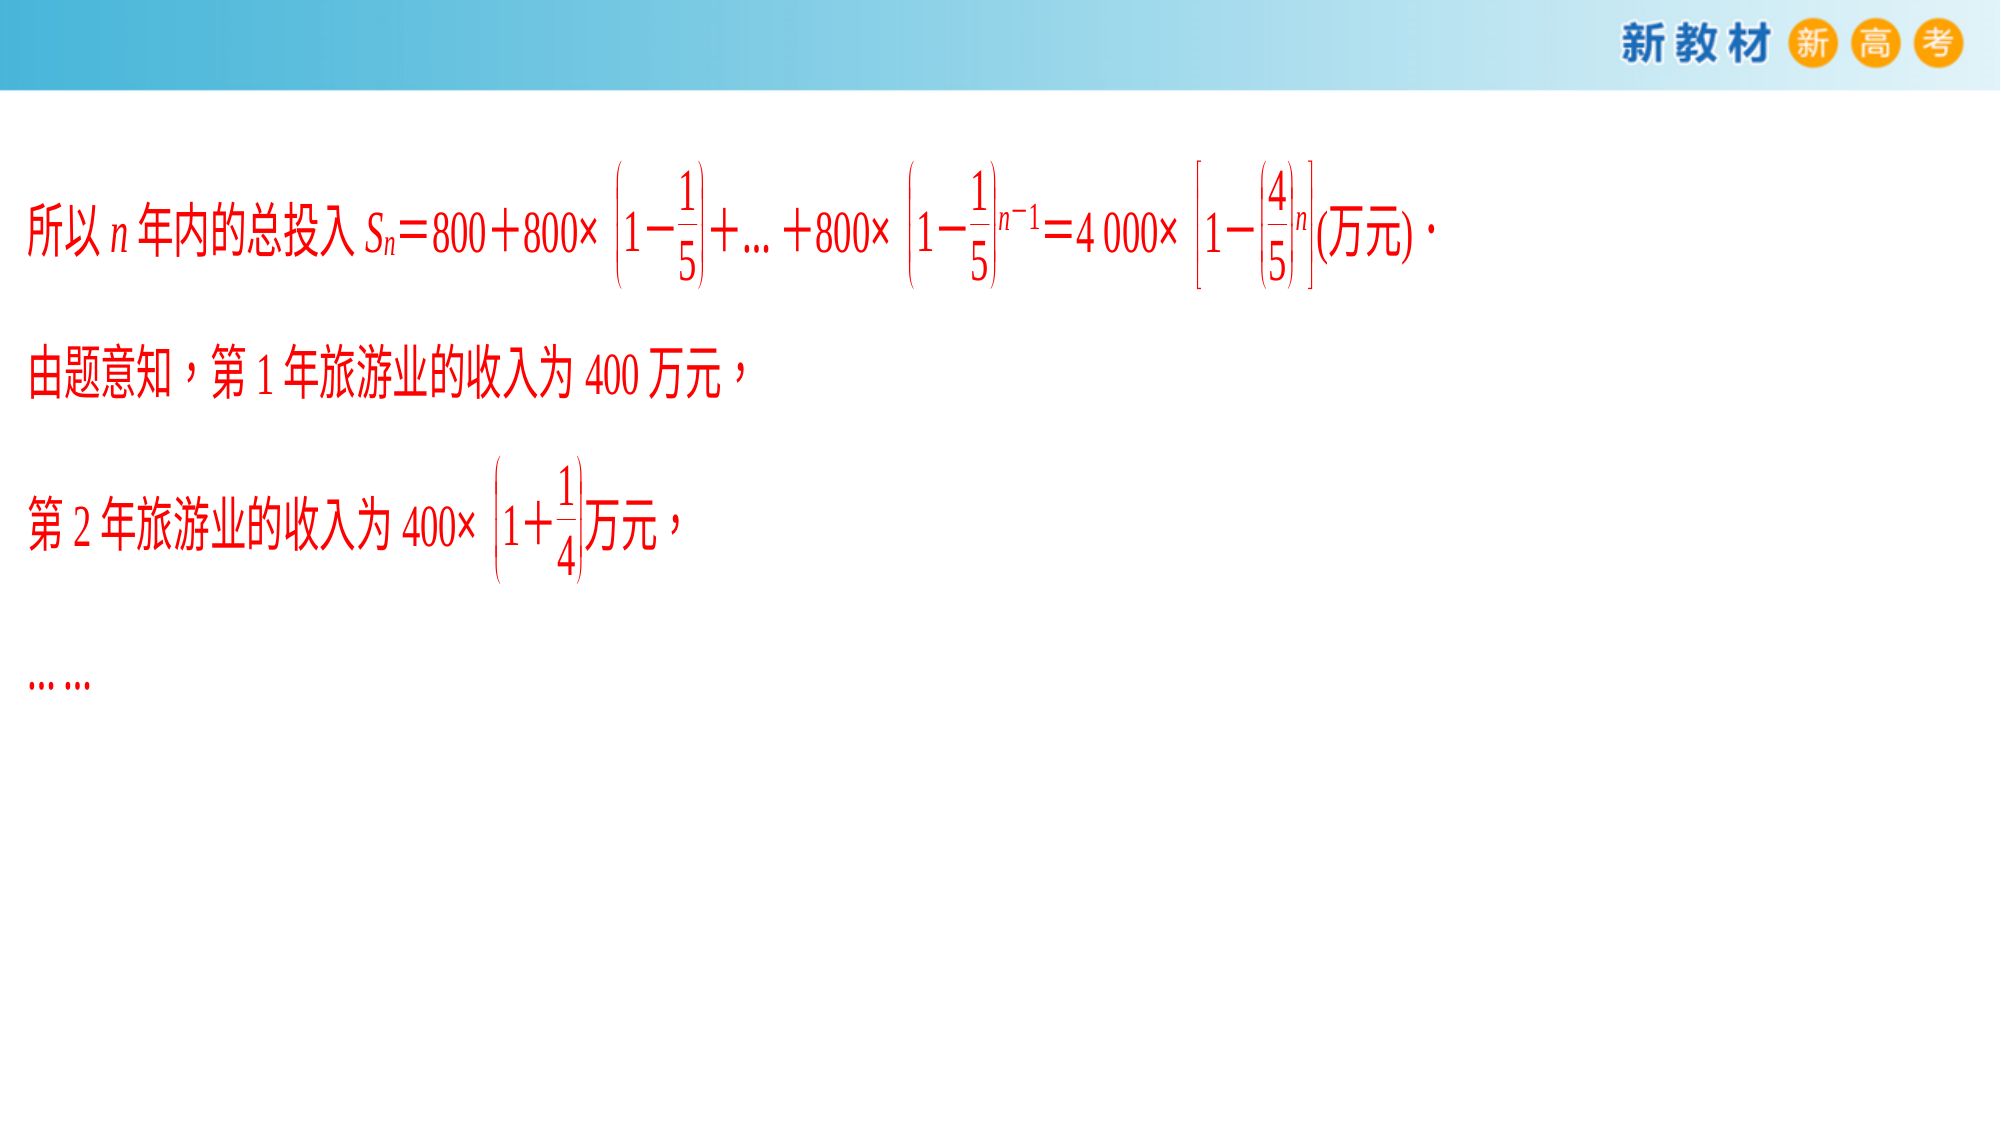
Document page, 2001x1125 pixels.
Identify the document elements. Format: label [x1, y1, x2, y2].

picture [0, 0, 2001, 1125]
text_box [27, 155, 2000, 1125]
